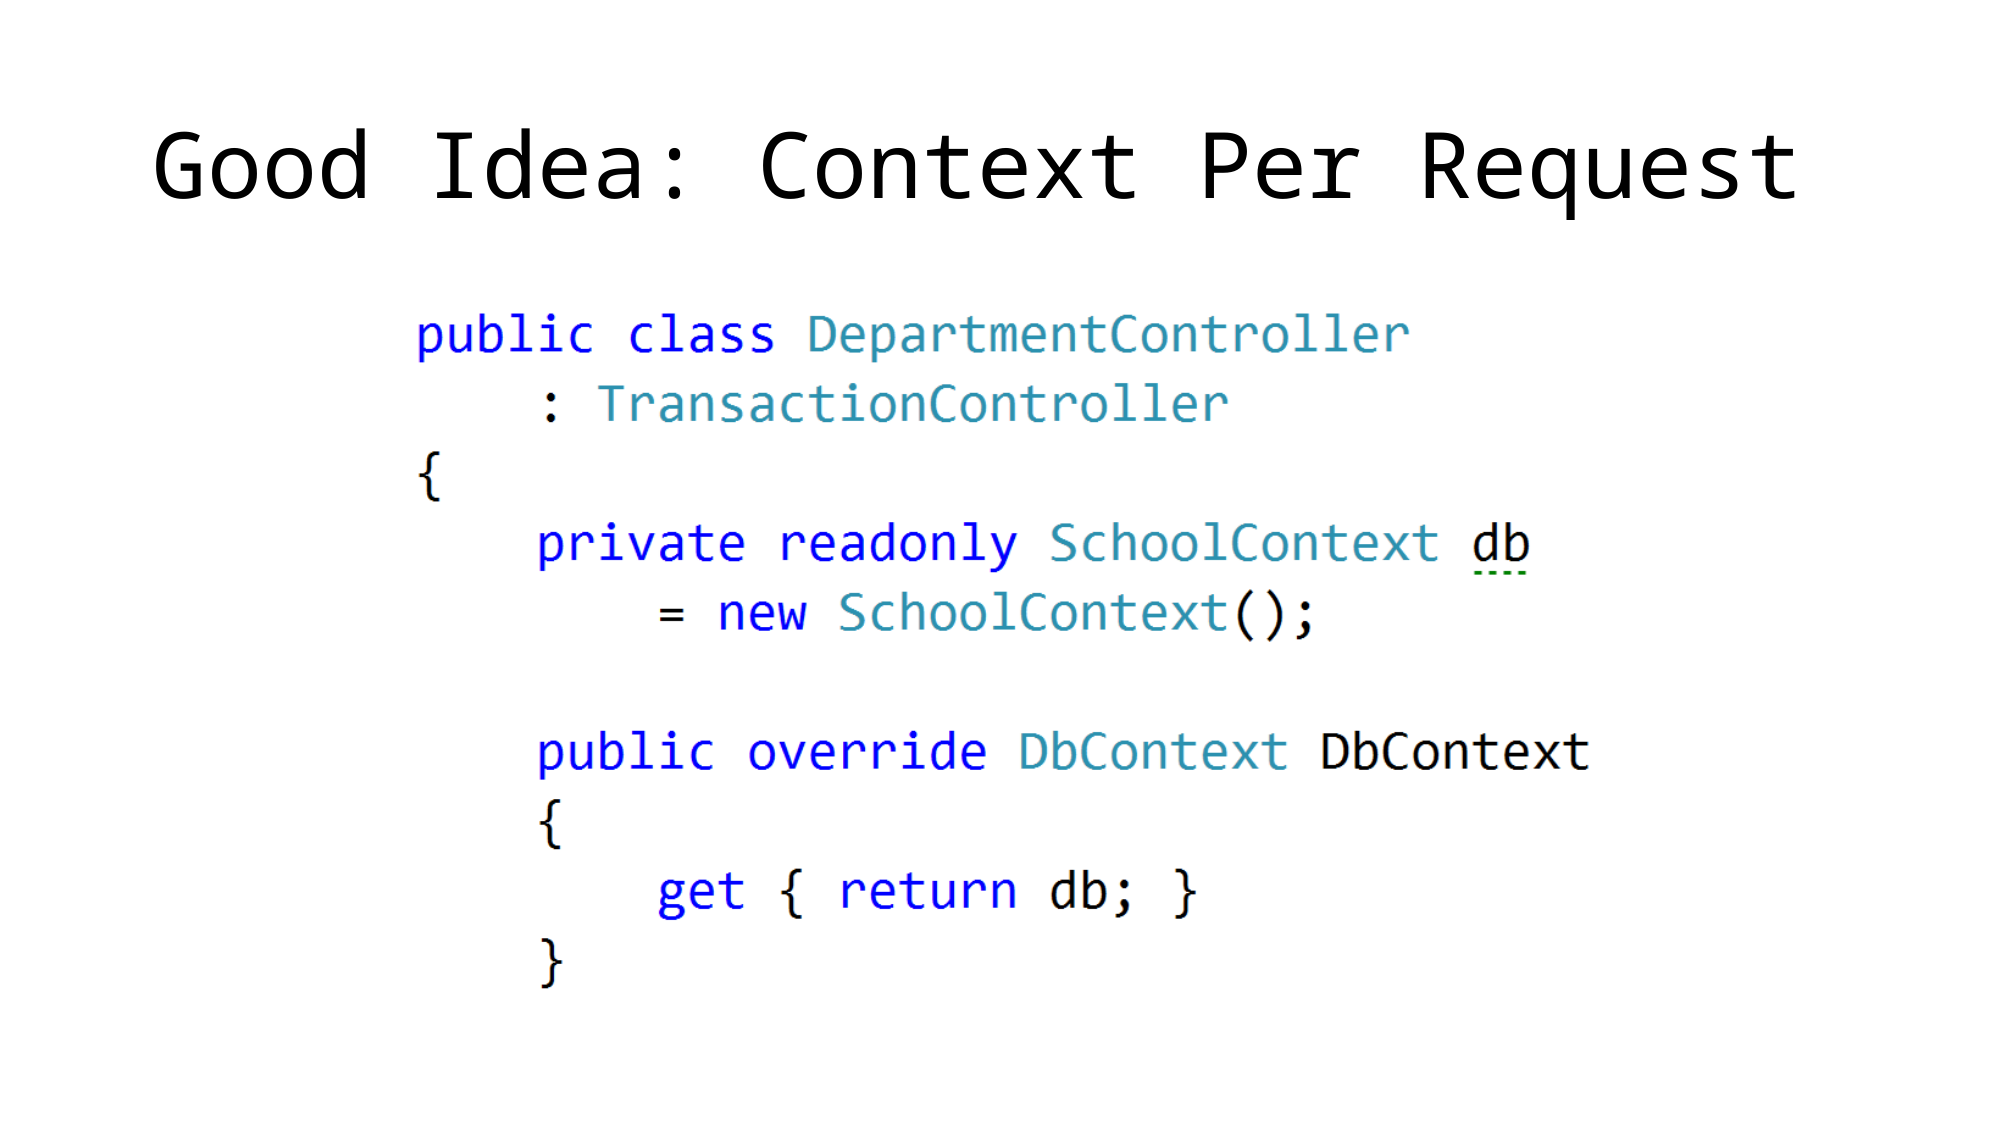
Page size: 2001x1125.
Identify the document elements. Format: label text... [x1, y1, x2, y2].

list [398, 299, 1602, 1014]
title Good Idea: Context Per Request [137, 59, 1863, 278]
